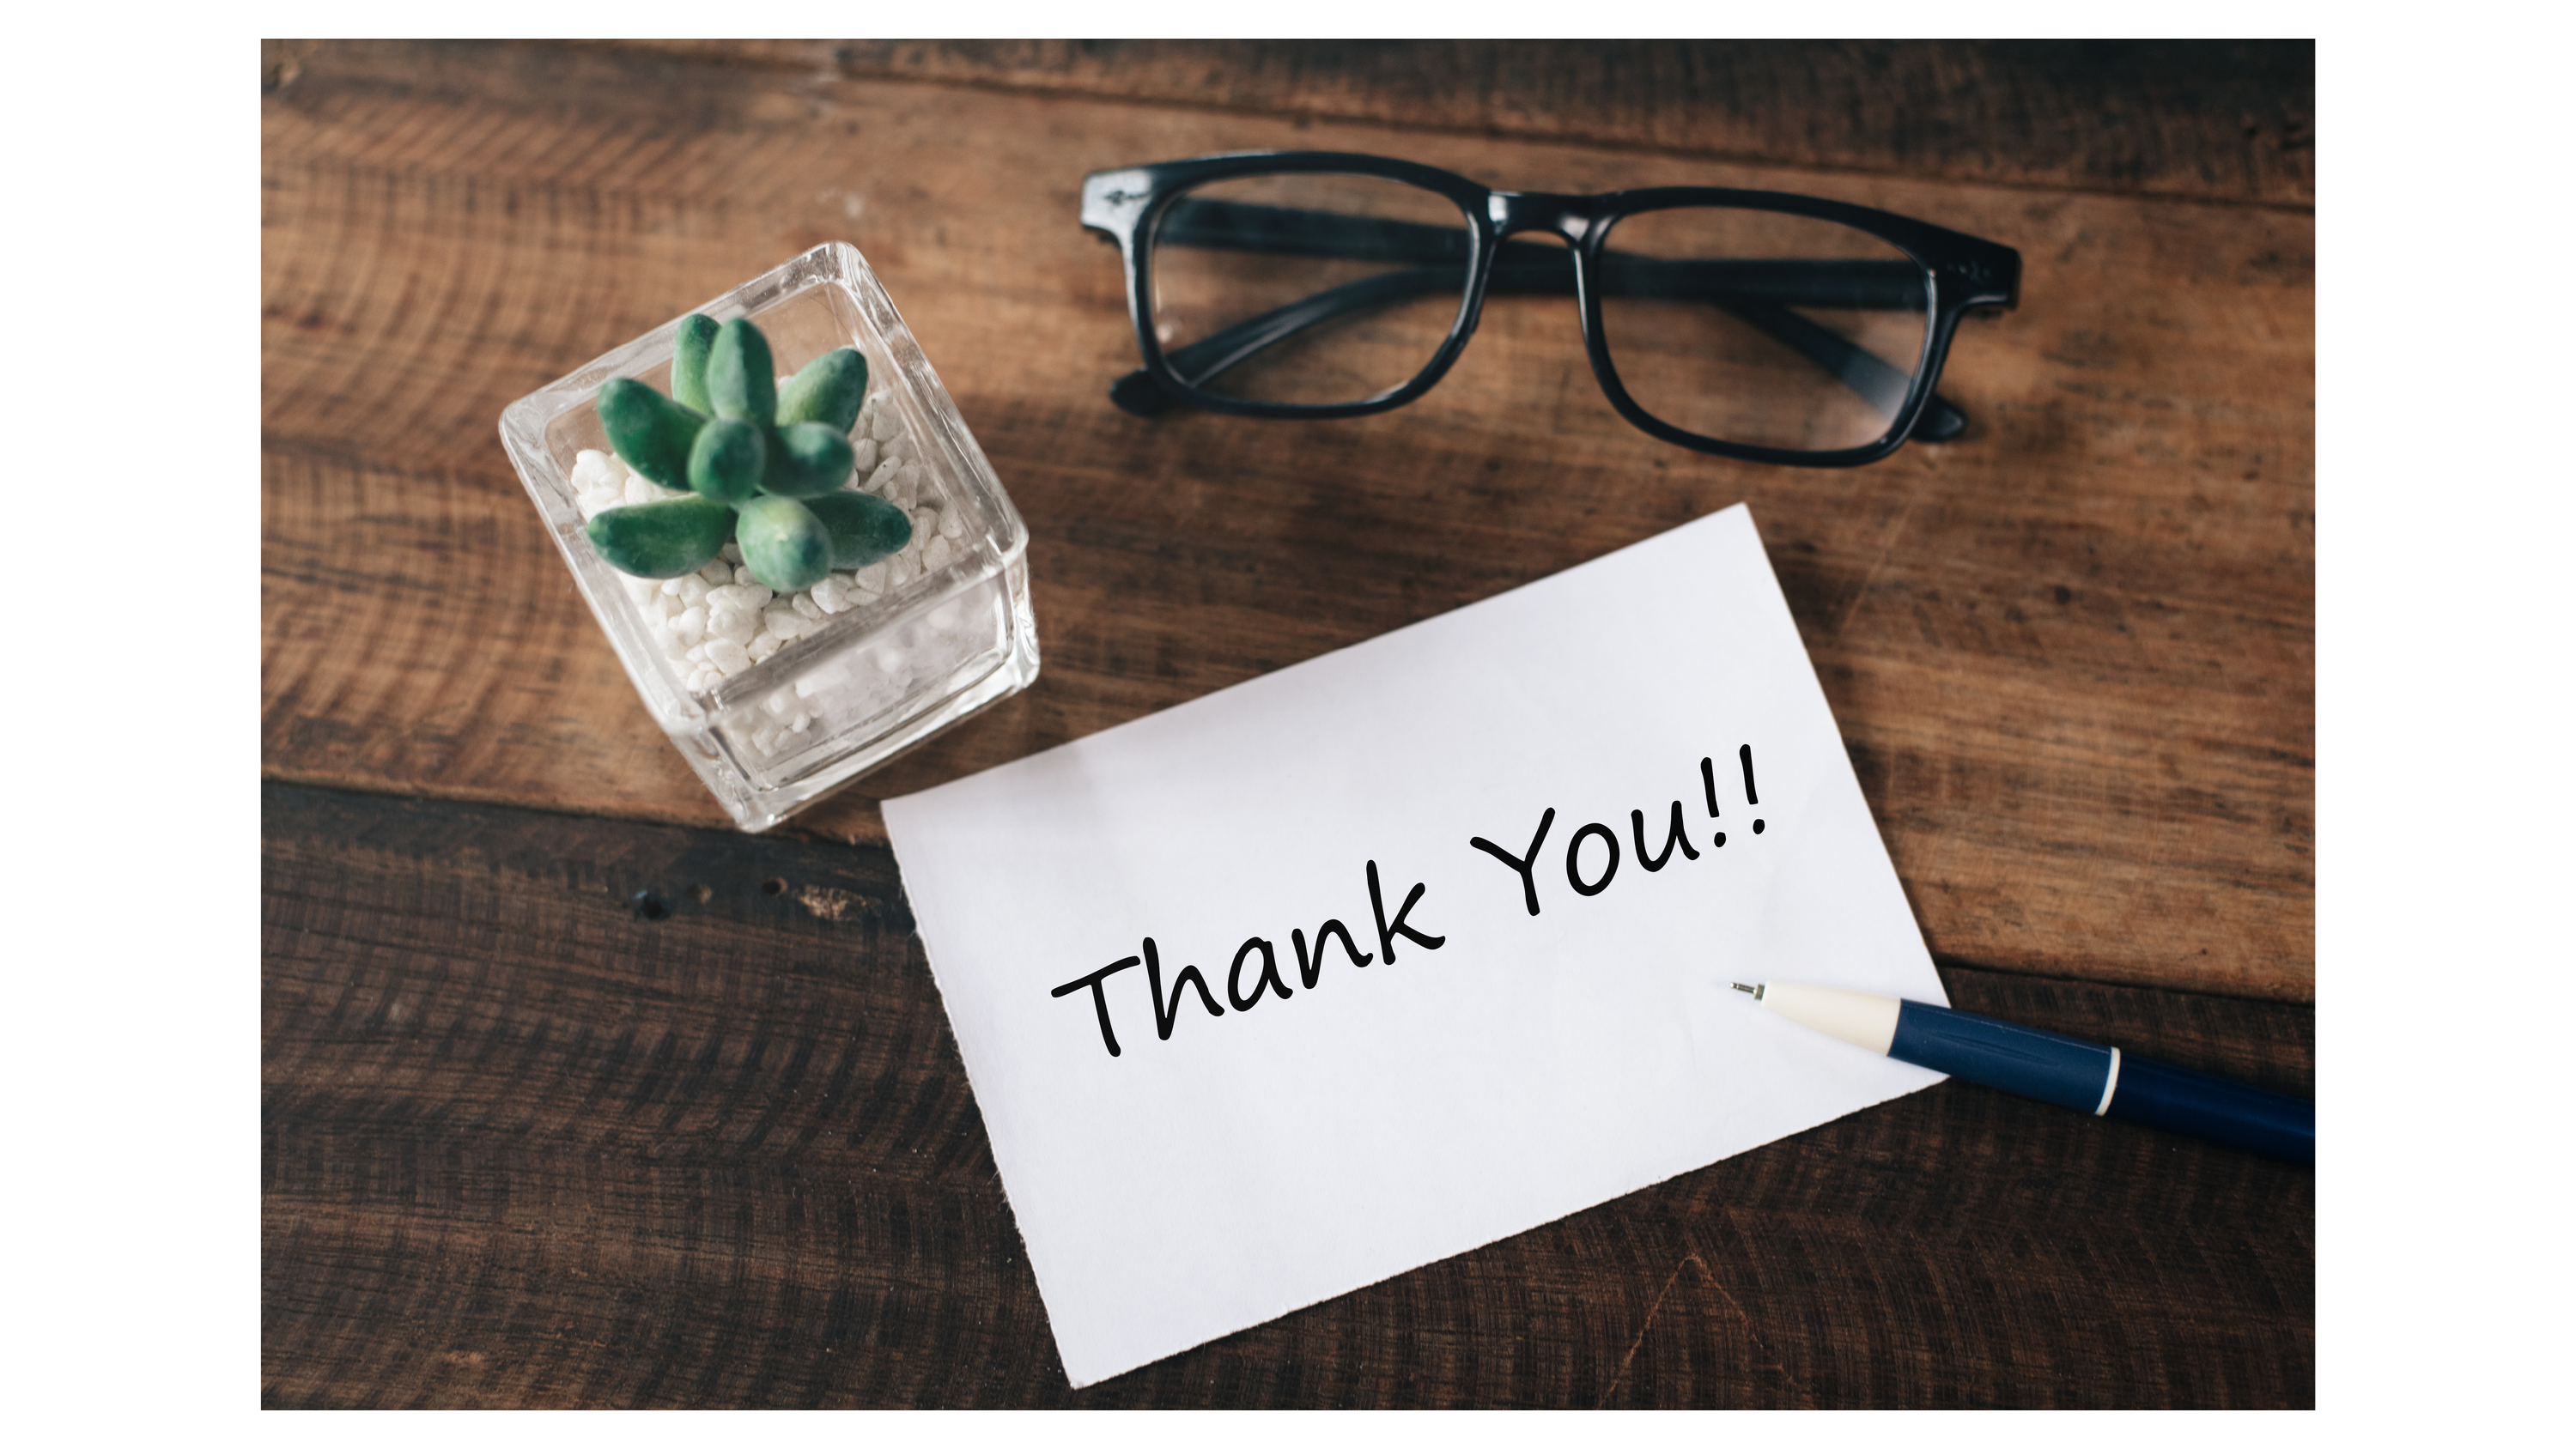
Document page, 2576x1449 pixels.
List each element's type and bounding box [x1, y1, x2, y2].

text_box [260, 39, 2316, 1410]
